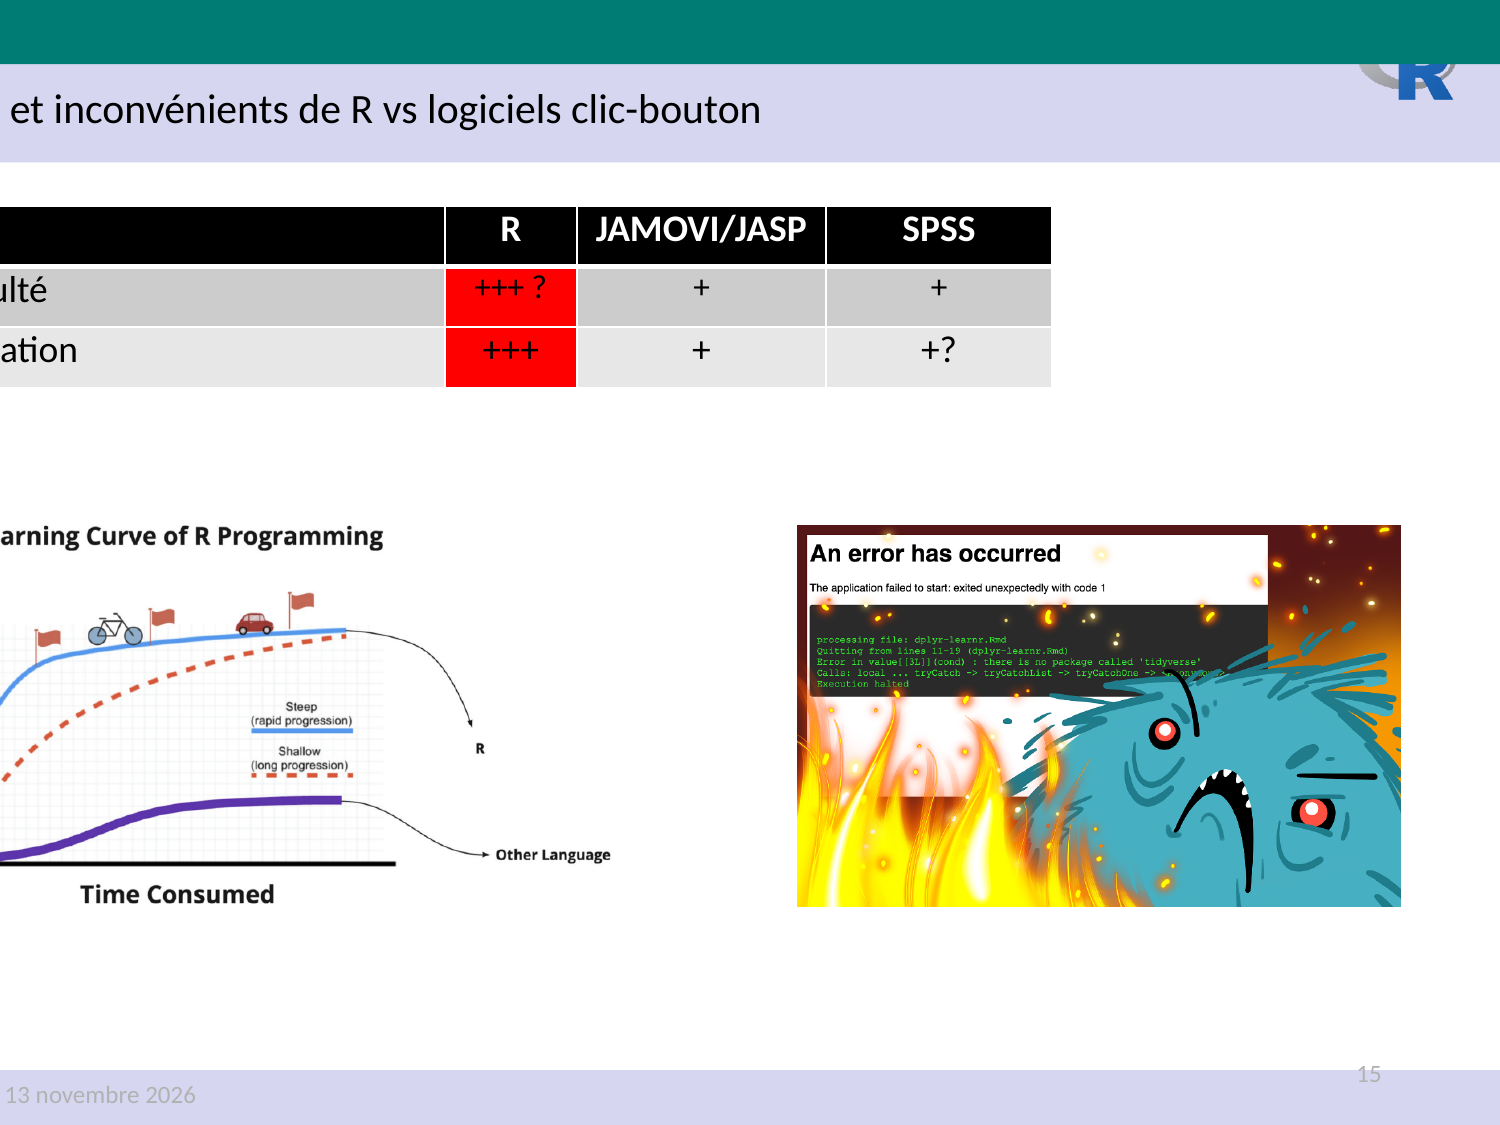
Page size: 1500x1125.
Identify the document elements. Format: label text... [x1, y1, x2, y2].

slide_number 15 [1059, 1042, 1397, 1103]
table_header [0, 207, 444, 264]
table_header SPSS [827, 207, 1051, 264]
subtitle Avantages et inconvénients de R vs logiciels clic-bouton [0, 73, 1014, 146]
picture [797, 525, 1401, 907]
table_cell +++ ? [446, 269, 576, 326]
table_cell Frustration [0, 328, 444, 387]
table_header JAMOVI/JASP [578, 207, 825, 264]
picture [1357, 65, 1457, 100]
table_cell +++ [446, 328, 576, 387]
table_cell + [578, 328, 825, 387]
table_header R [446, 207, 576, 264]
text_box Pourquoi R ? [0, 0, 1500, 65]
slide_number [0, 1063, 364, 1124]
table_cell Difficulté [0, 269, 444, 326]
table_cell + [578, 269, 825, 326]
table_cell +? [827, 328, 1051, 387]
table_cell + [827, 269, 1051, 326]
picture [0, 518, 619, 913]
